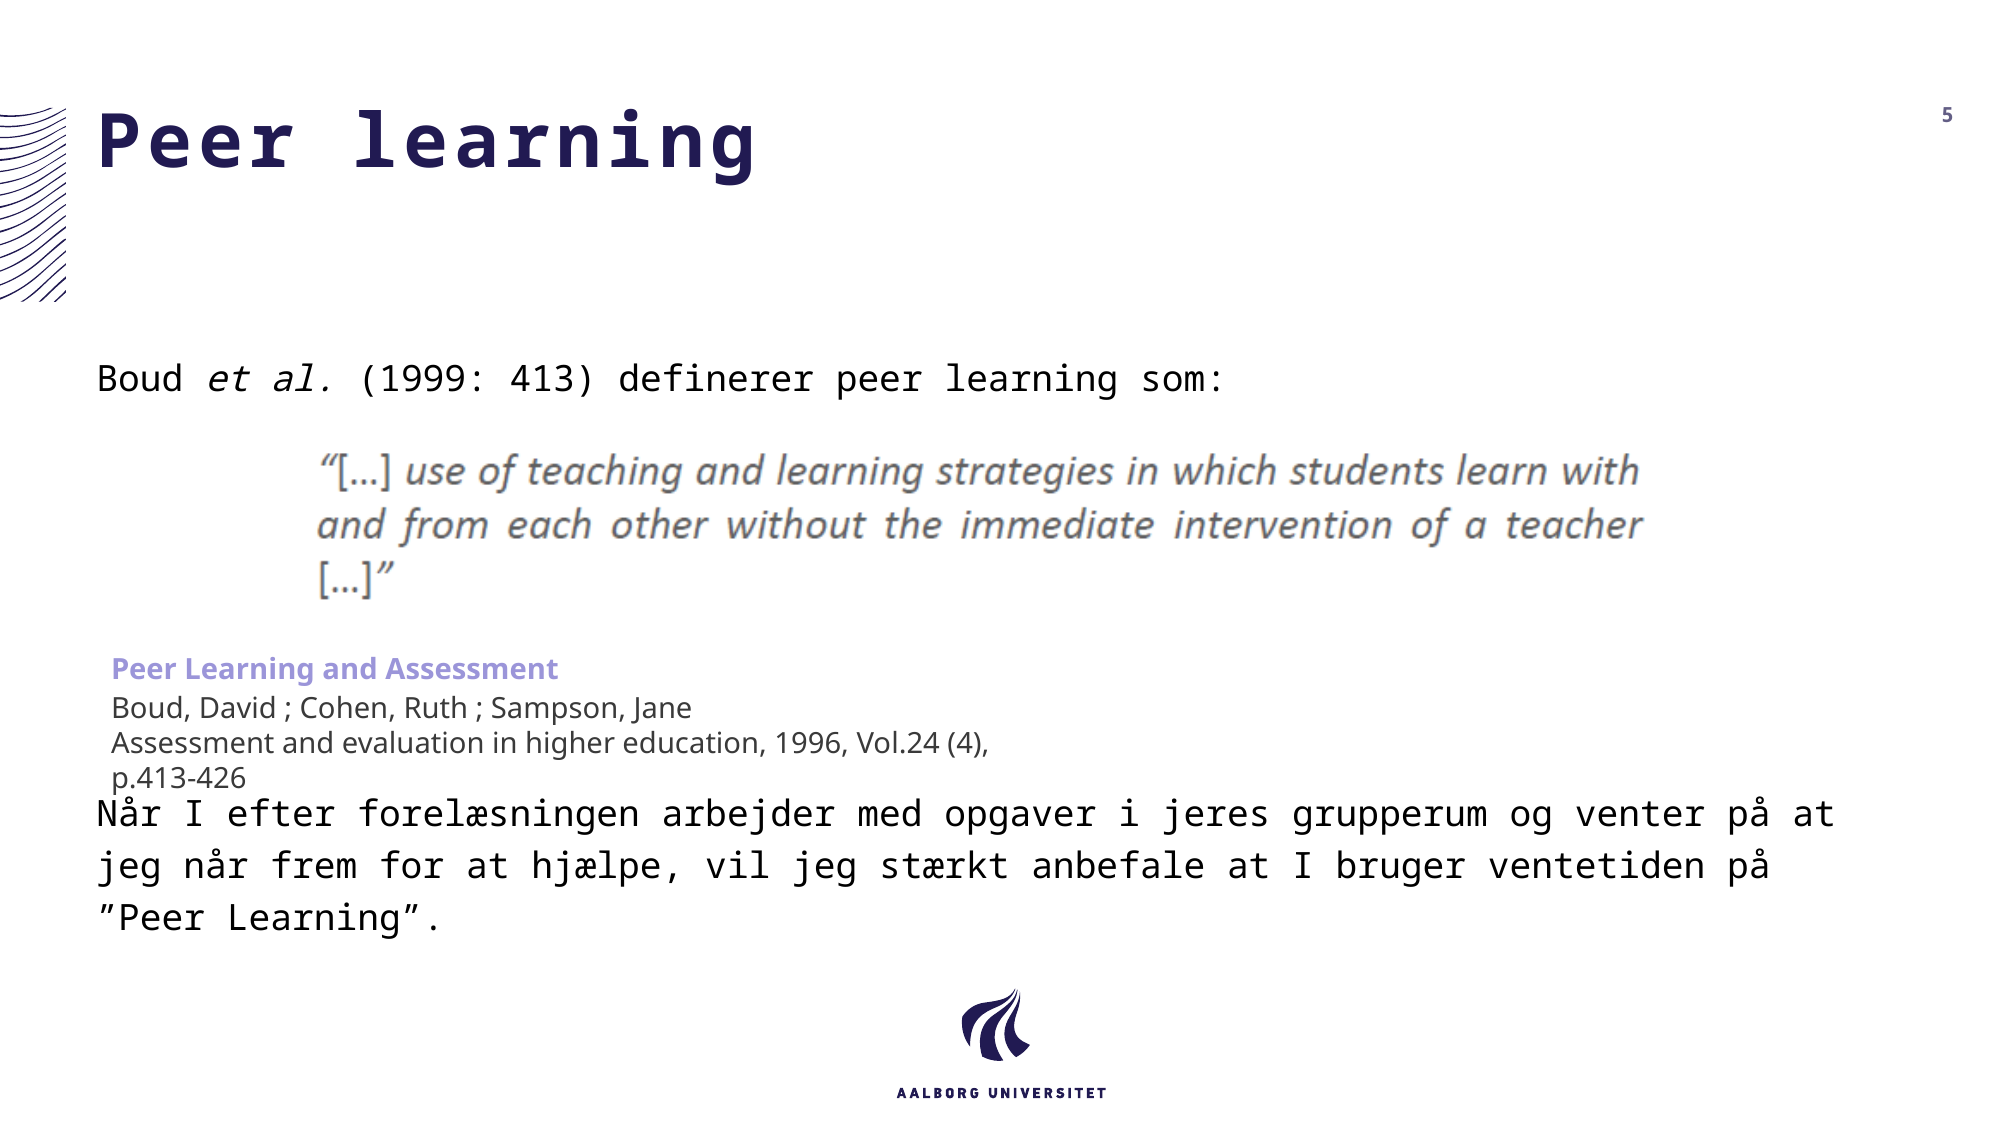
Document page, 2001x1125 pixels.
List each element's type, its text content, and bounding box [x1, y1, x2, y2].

title Peer learning [96, 60, 942, 303]
list Boud et al. (1999: 413) definerer peer learning som: Når I efter forelæsningen arbejder med opgaver i jeres grupperum og venter på at jeg når frem for at hjælpe, vil jeg stærkt anbefale at I bruger ventetiden på ”Peer Learning”. [96, 338, 1839, 947]
text_box Peer Learning and Assessment Boud, David ; Cohen, Ruth ; Sampson, Jane Assessment and evaluation in higher education, 1996, Vol.24 (4), p.413-426 [96, 642, 1097, 802]
slide_number 5 [1860, 97, 1954, 135]
picture [275, 419, 1660, 615]
